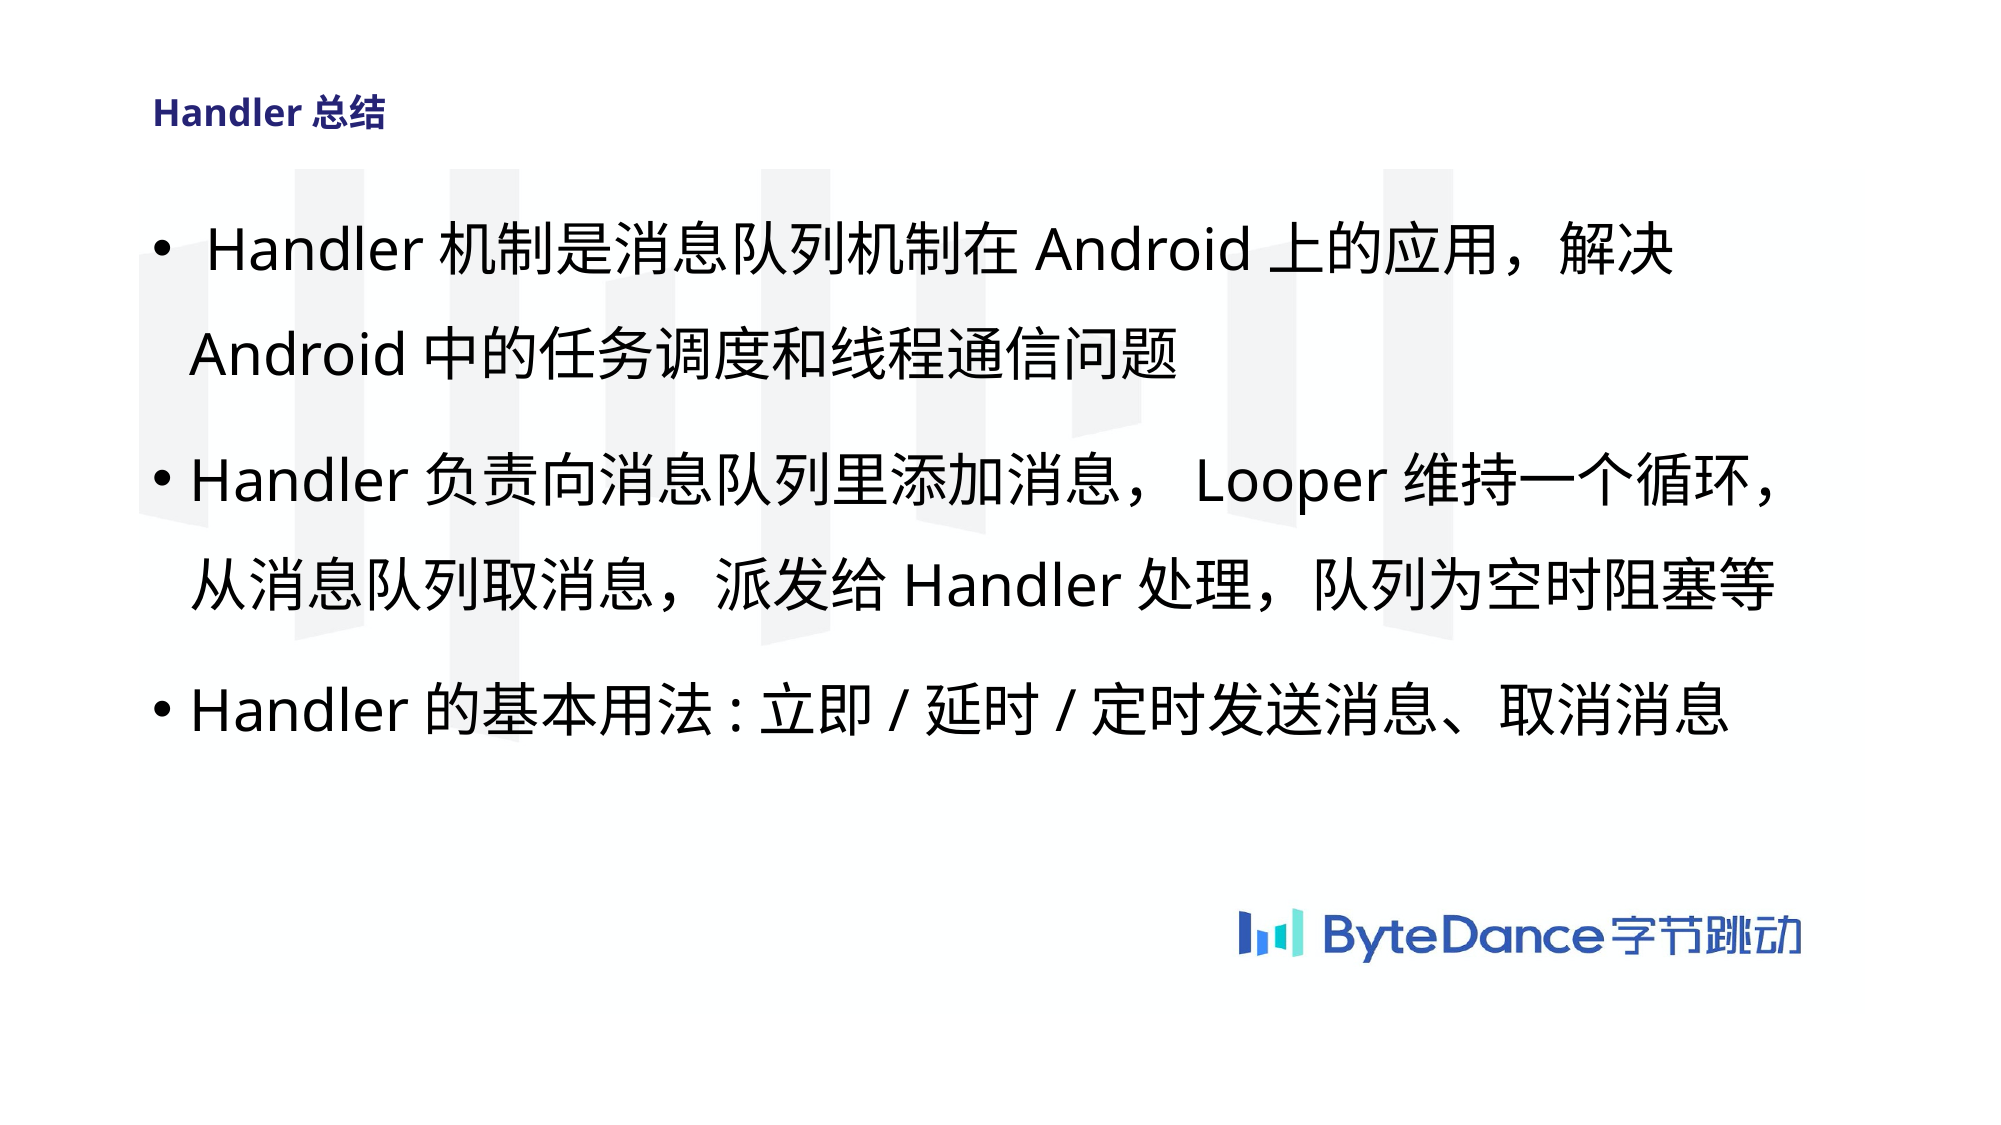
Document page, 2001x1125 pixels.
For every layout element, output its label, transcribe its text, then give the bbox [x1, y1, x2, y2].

list Handler机制是消息队列机制在Android上的应用，解决Android中的任务调度和线程通信问题 Handler负责向消息队列里添加消息，Looper维持一个循环，从消息队列取消息，派发给Handler处理，队列为空时阻塞等 Handler的基本用法:立即/延时/定时发送消息、取消消息 [137, 169, 1866, 1014]
text_box Handler总结 [137, 81, 719, 142]
